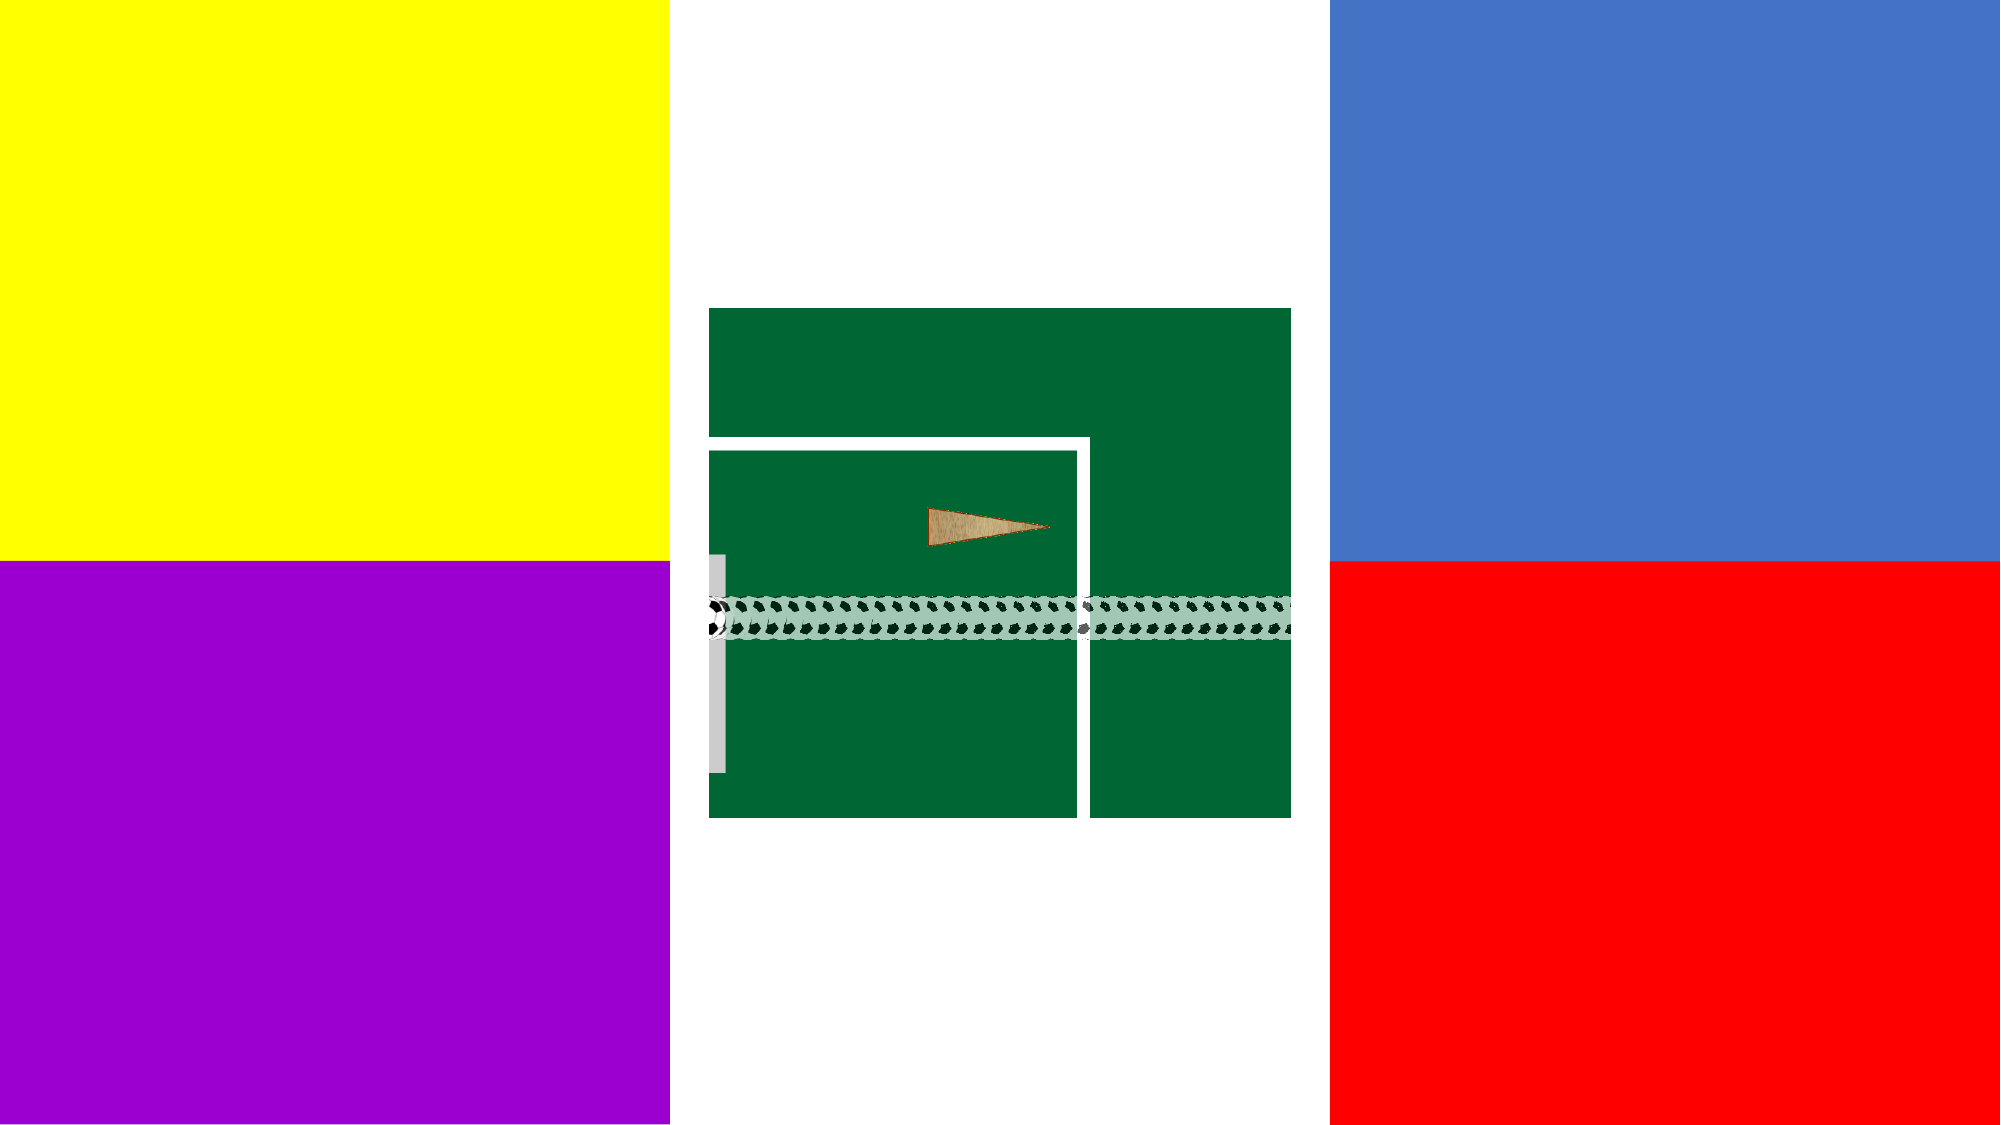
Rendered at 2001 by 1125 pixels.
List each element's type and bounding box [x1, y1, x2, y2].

picture [709, 308, 1291, 818]
text_box [1329, 561, 2000, 1125]
text_box [1330, 0, 2000, 561]
text_box [0, 0, 668, 560]
text_box [0, 560, 670, 1125]
